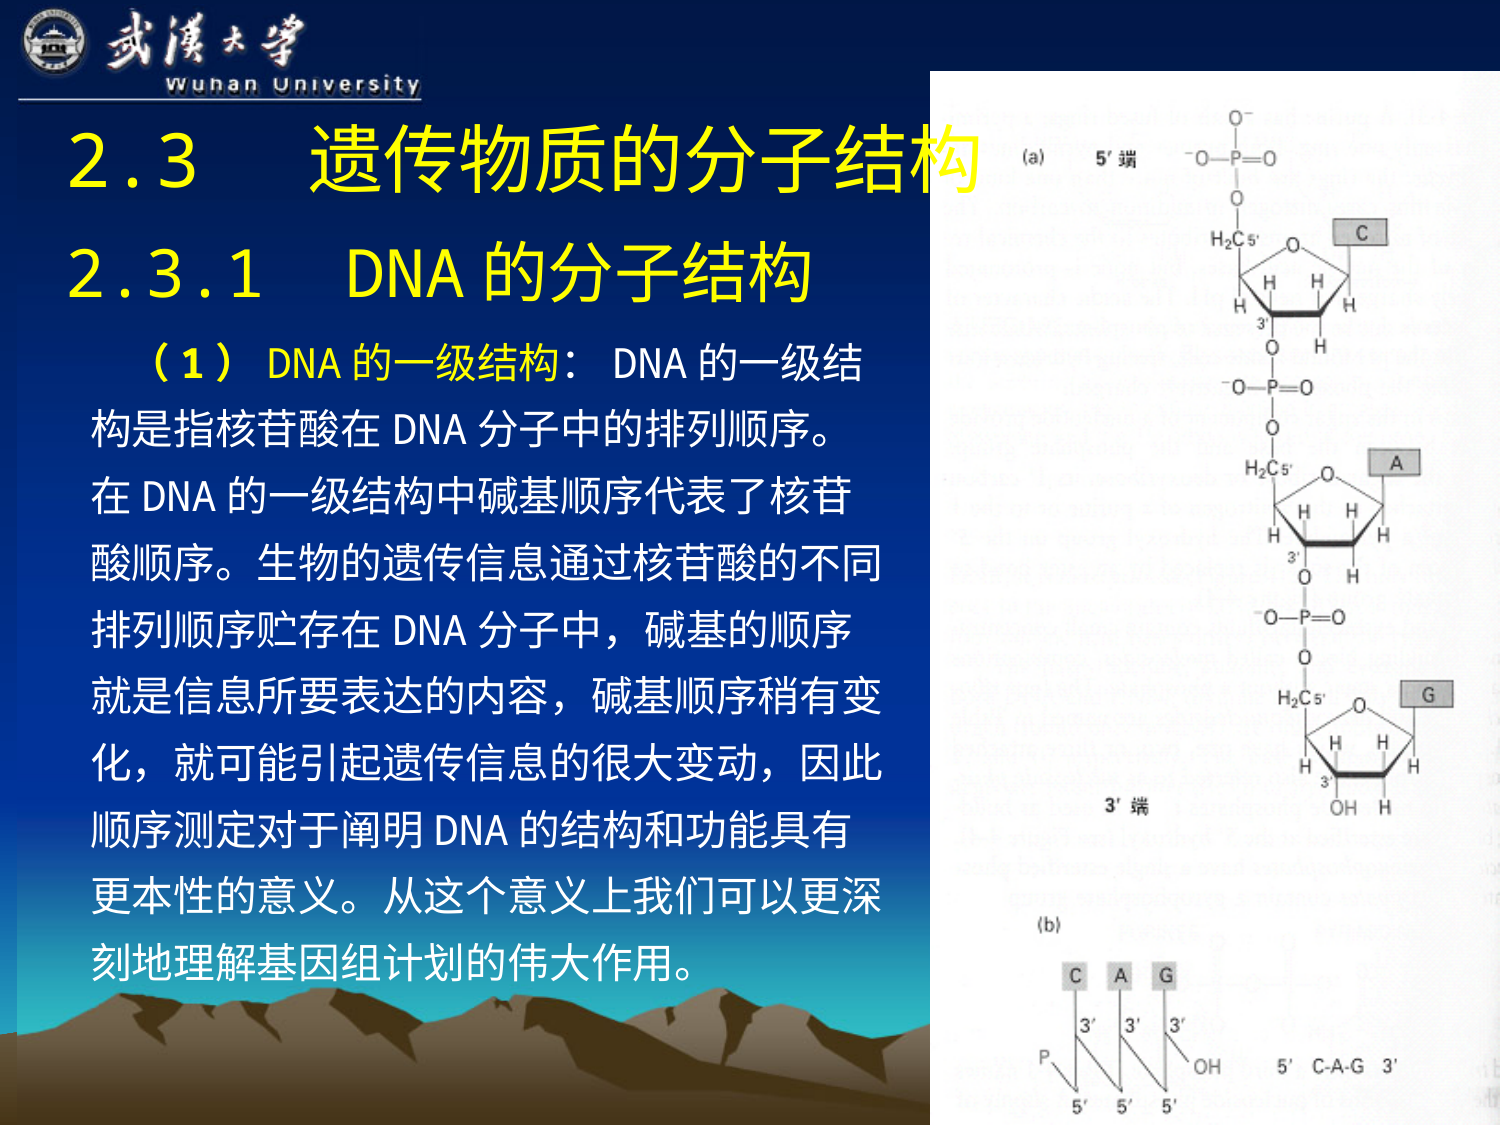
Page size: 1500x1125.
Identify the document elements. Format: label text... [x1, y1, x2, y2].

title 2.3 遗传物质的分子结构 2.3.1 DNA的分子结构 [49, 112, 924, 301]
picture [17, 4, 1500, 1125]
list （1）DNA的一级结构：DNA的一级结构是指核苷酸在DNA分子中的排列顺序。在DNA的一级结构中碱基顺序代表了核苷酸顺序。生物的遗传信息通过核苷酸的不同排列顺序贮存在DNA分子中，碱基的顺序就是信息所要表达的内容，碱基顺序稍有变化，就可能引起遗传信息的很大变动，因此顺序测定对于阐明DNA的结构和功能具有更本性的意义。从这个意义上我们可以更深刻地理解基因组计划的伟大作用。 [74, 312, 905, 988]
